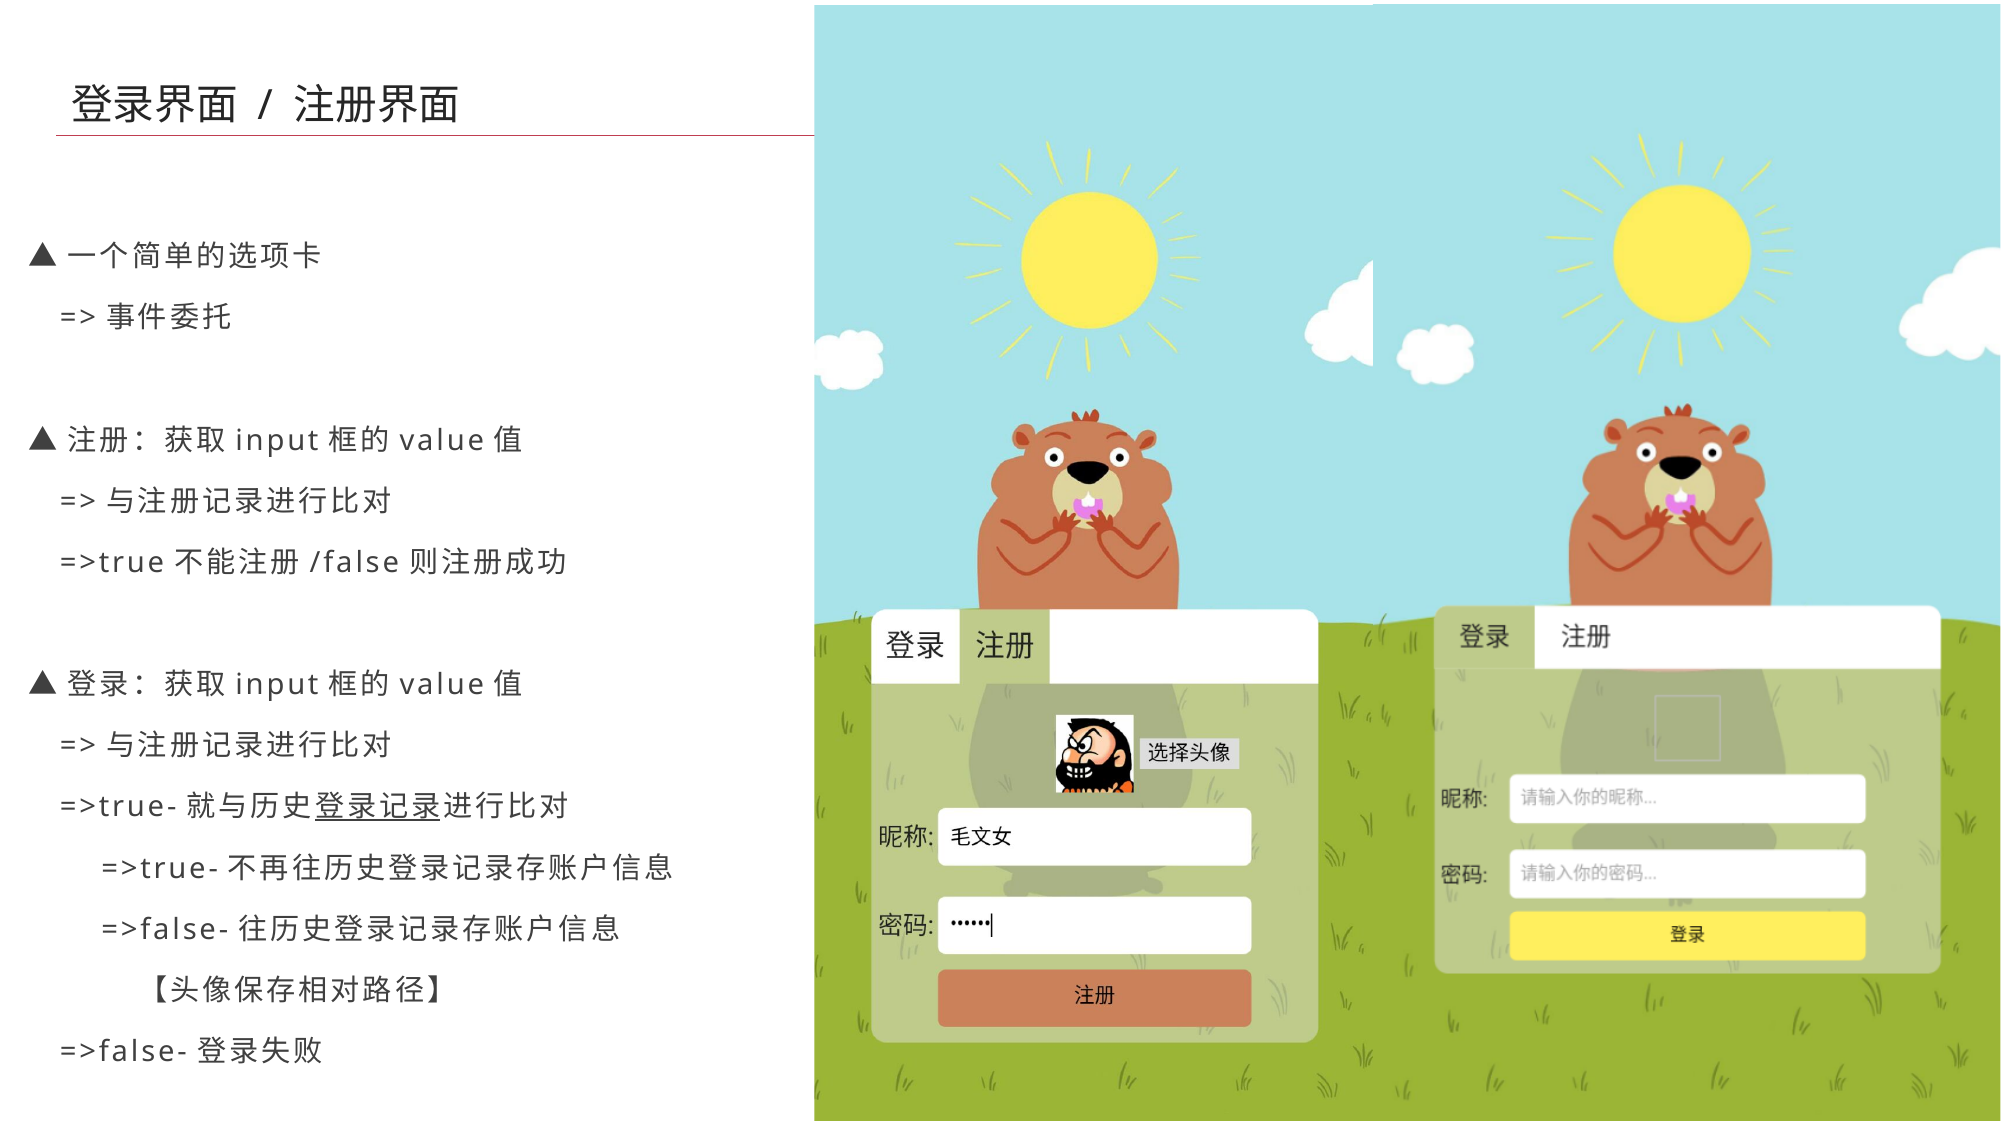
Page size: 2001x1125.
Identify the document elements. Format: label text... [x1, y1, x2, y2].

text_box ▲一个简单的选项卡 =>事件委托 ▲注册：获取input框的value值 =>与注册记录进行比对 =>true不能注册/false则注册成功 ▲登录：获取input框的value值 =>与注册记录进行比对 =>true-就与历史登录记录进行比对 =>true-不再往历史登录记录存账户信息 =>false-往历史登录记录存账户信息 【头像保存相对路径】 =>false-登录失败 [17, 221, 800, 1074]
picture [814, 4, 2001, 1121]
text_box 登录界面 / 注册界面 [56, 70, 539, 135]
